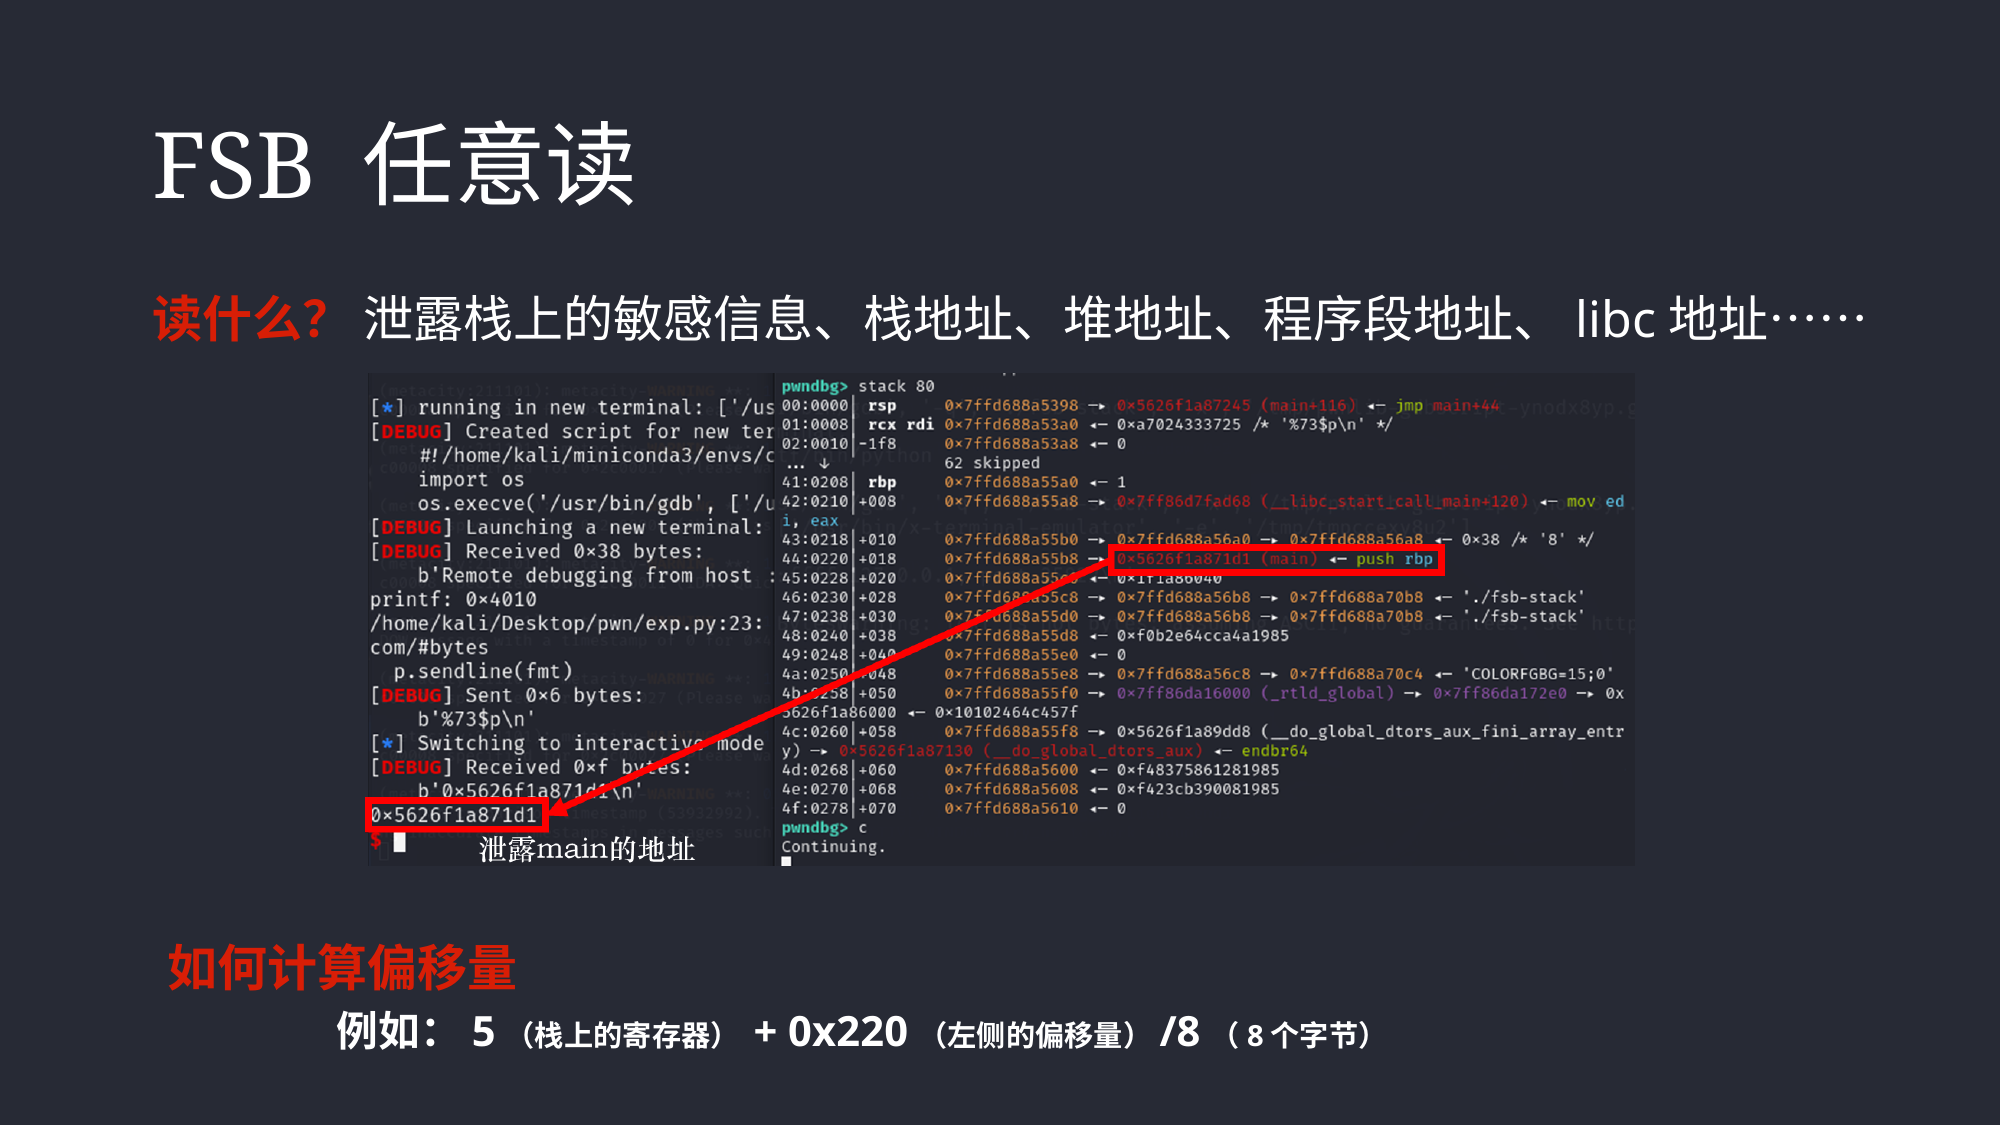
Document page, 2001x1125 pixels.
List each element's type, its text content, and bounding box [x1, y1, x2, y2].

title FSB 任意读 [137, 59, 1863, 278]
text_box 读什么？ 泄露栈上的敏感信息、栈地址、堆地址、程序段地址、libc地址…… [137, 279, 1890, 355]
picture [365, 373, 1635, 882]
text_box 如何计算偏移量 例如：5（栈上的寄存器） + 0x220（左侧的偏移量）/8（8个字节） [152, 928, 1905, 1064]
